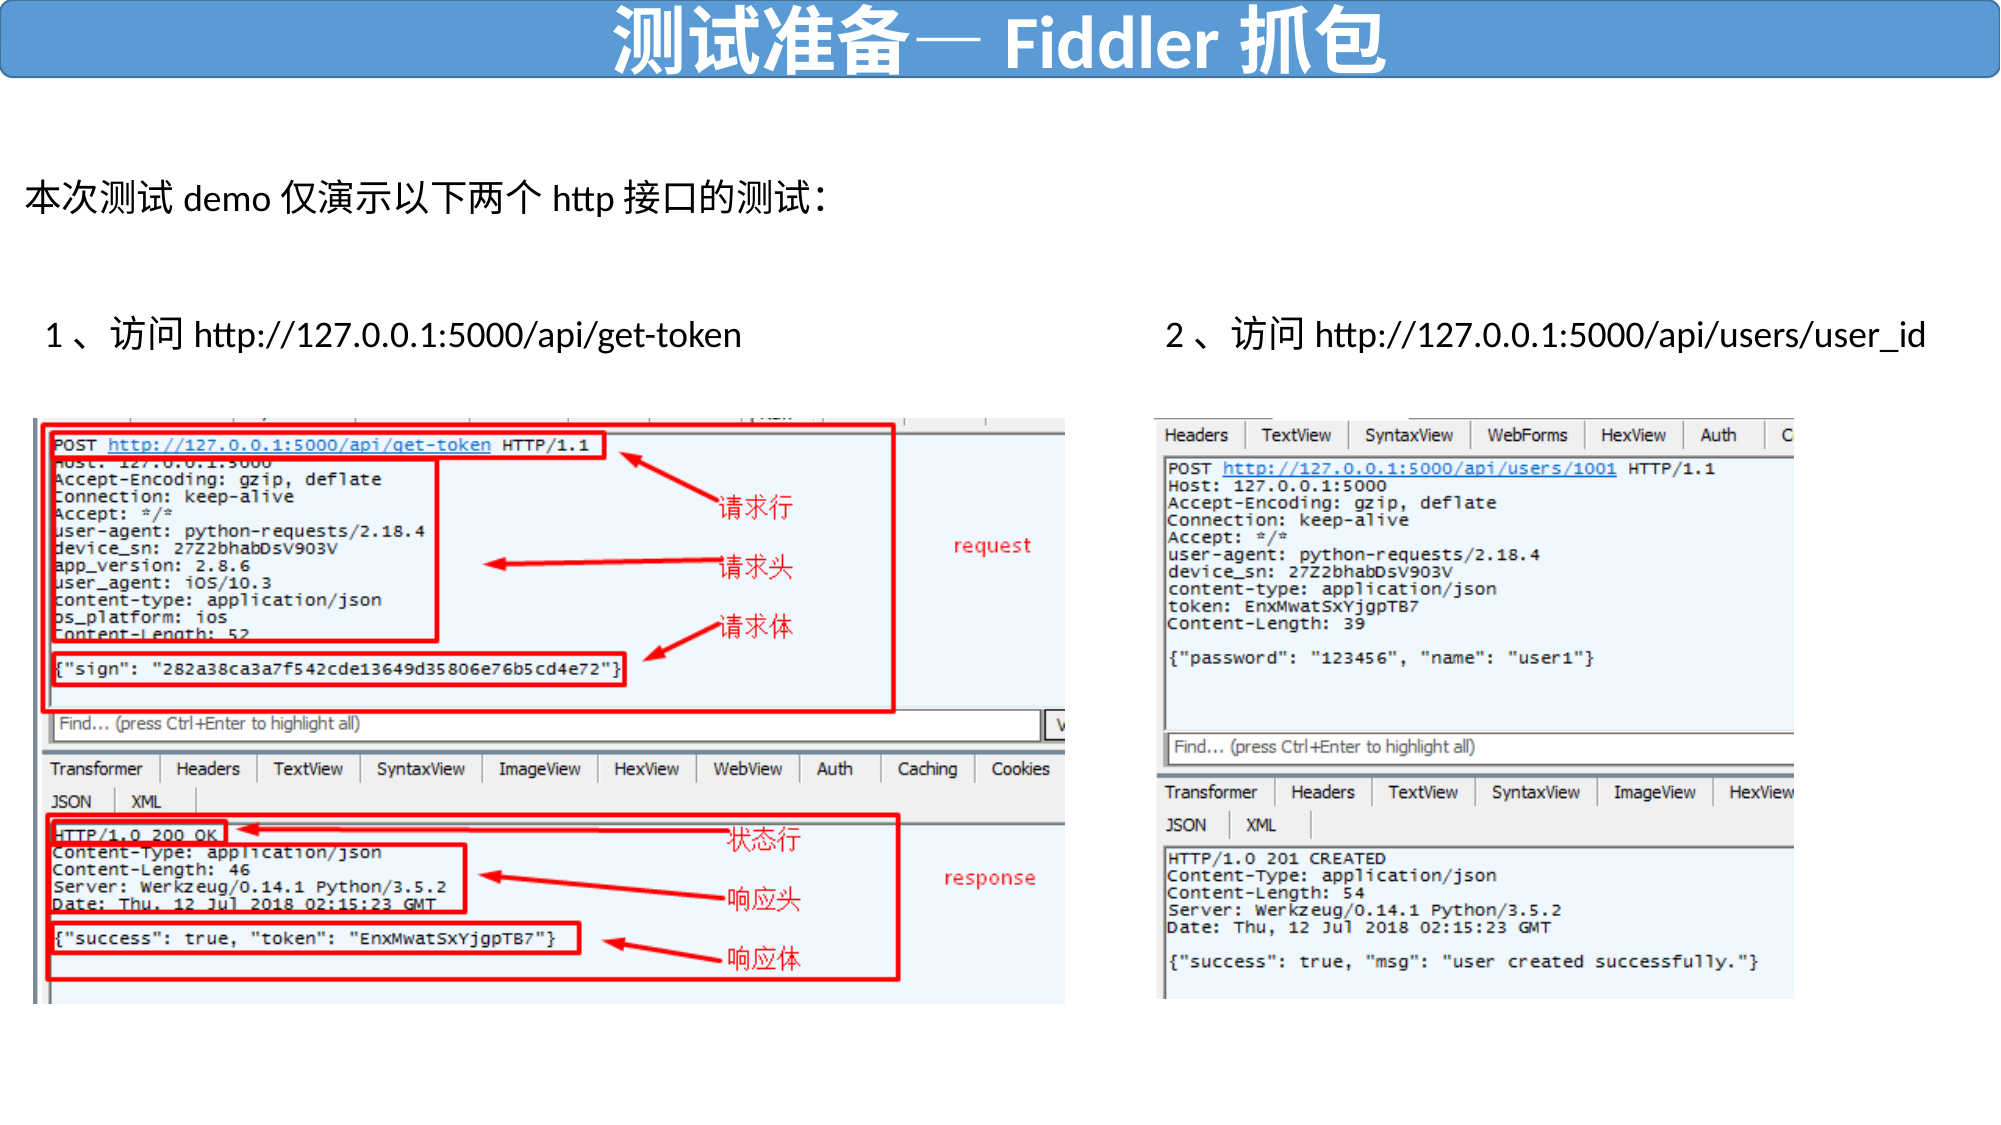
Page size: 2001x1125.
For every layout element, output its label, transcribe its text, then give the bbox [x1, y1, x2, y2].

text_box 2、访问http://127.0.0.1:5000/api/users/user_id [1150, 302, 1943, 363]
picture [33, 418, 1065, 1004]
text_box 1、访问http://127.0.0.1:5000/api/get-token [29, 302, 758, 363]
picture [1154, 418, 1794, 999]
text_box 测试准备—Fiddler抓包 [0, 0, 2000, 79]
text_box 本次测试demo仅演示以下两个http接口的测试： [9, 167, 864, 227]
